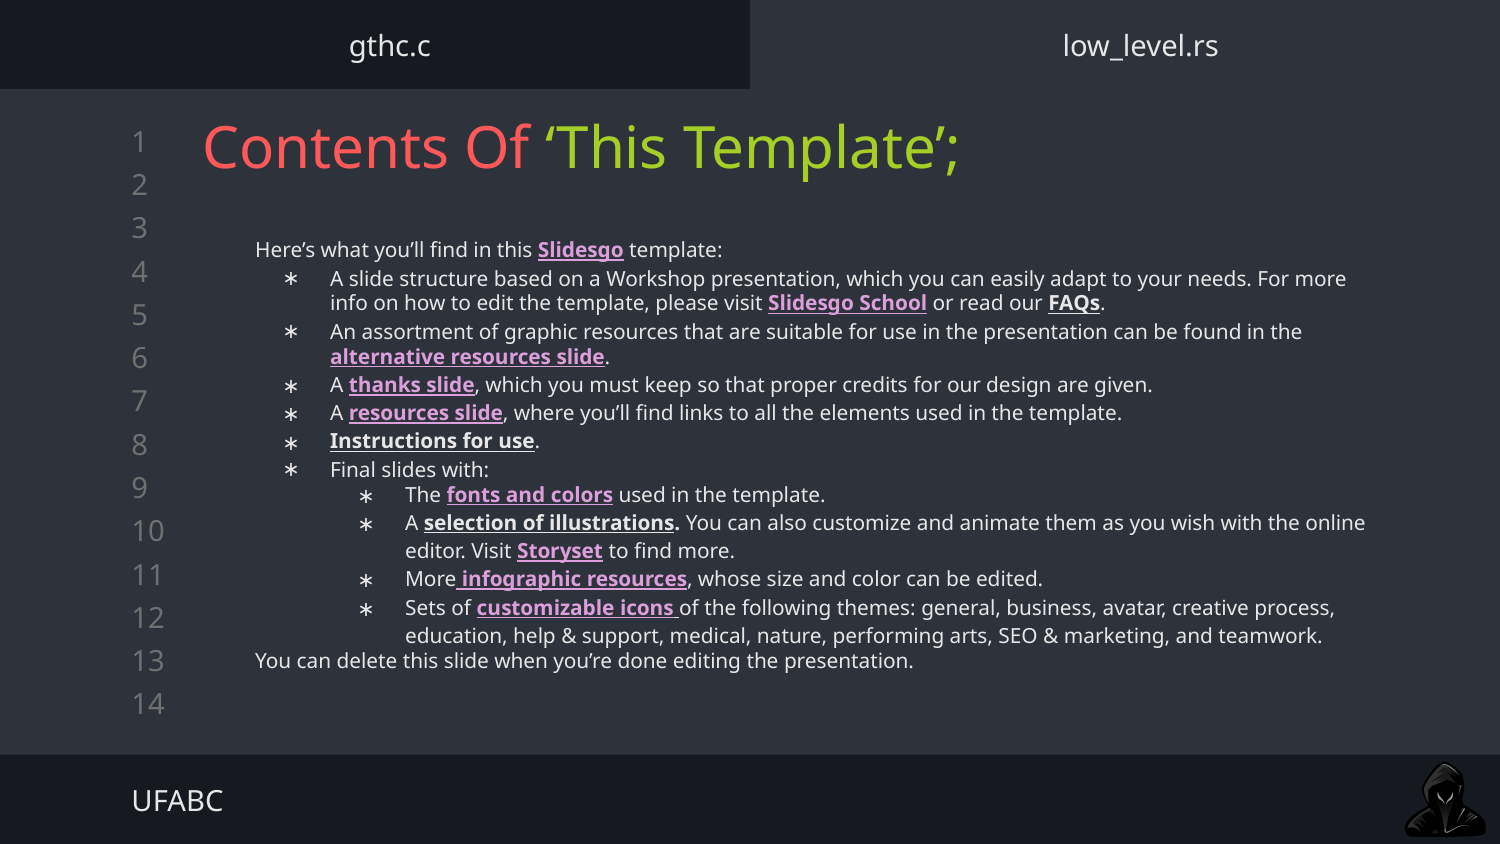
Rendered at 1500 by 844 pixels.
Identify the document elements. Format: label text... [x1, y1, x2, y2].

list Here’s what you’ll find in this Slidesgo template: A slide structure based on a Workshop presentation, which you can easily adapt to your needs. For more info on how to edit the template, please visit Slidesgo School or read our FAQs. An assortment of graphic resources that are suitable for use in the presentation can be found in the alternative resources slide. A thanks slide, which you must keep so that proper credits for our design are given. A resources slide, where you’ll find links to all the elements used in the template. Instructions for use. Final slides with: The fonts and colors used in the template. A selection of illustrations. You can also customize and animate them as you wish with the online editor. Visit Storyset to find more. More infographic resources, whose size and color can be edited. Sets of customizable icons of the following themes: general, business, avatar, creative process, education, help & support, medical, nature, performing arts, SEO & marketing, and teamwork. You can delete this slide when you’re done editing the presentation. [240, 174, 1384, 735]
picture [1405, 762, 1486, 837]
subtitle gthc.c [14, 15, 765, 74]
subtitle UFABC [116, 770, 915, 829]
subtitle low_level.rs [765, 15, 1500, 74]
title Contents Of ‘This Template’; [187, 95, 1384, 185]
